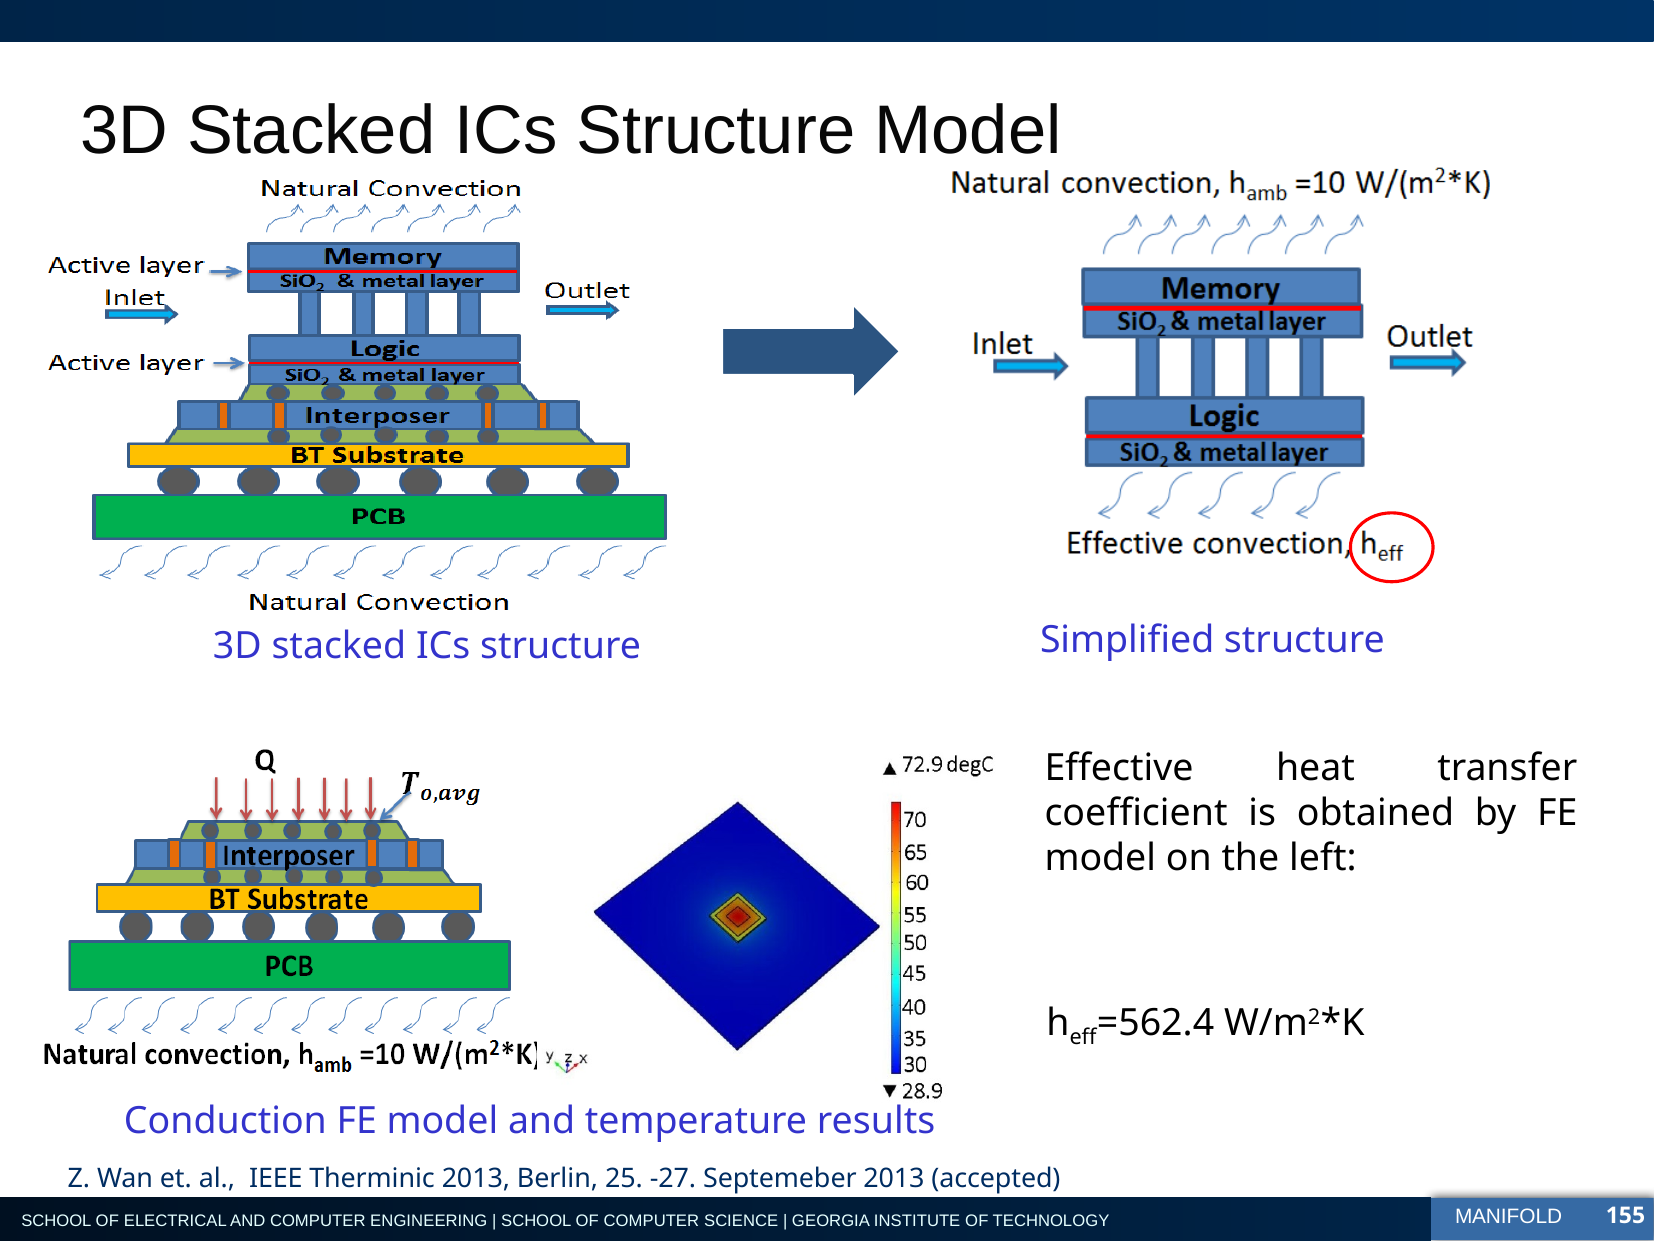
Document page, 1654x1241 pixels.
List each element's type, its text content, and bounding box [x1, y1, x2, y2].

text_box [1369, 576, 1415, 582]
text_box [721, 303, 901, 400]
text_box Effective heat transfer coefficient is obtained by FE model on the left: [1027, 734, 1595, 887]
text_box Z. Wan et. al., IEEE Therminic 2013, Berlin, 25. -27. Septemeber 2013 (accepted) [51, 1152, 1169, 1202]
picture [943, 163, 1496, 569]
slide_number 155 [1580, 1191, 1646, 1231]
text_box Conduction FE model and temperature results [51, 1087, 1009, 1150]
text_box 3D stacked ICs structure [75, 612, 779, 674]
picture [41, 180, 676, 612]
title 3D Stacked ICs Structure Model [63, 40, 1602, 213]
text_box Simplified structure [861, 607, 1565, 669]
picture [41, 734, 996, 1103]
